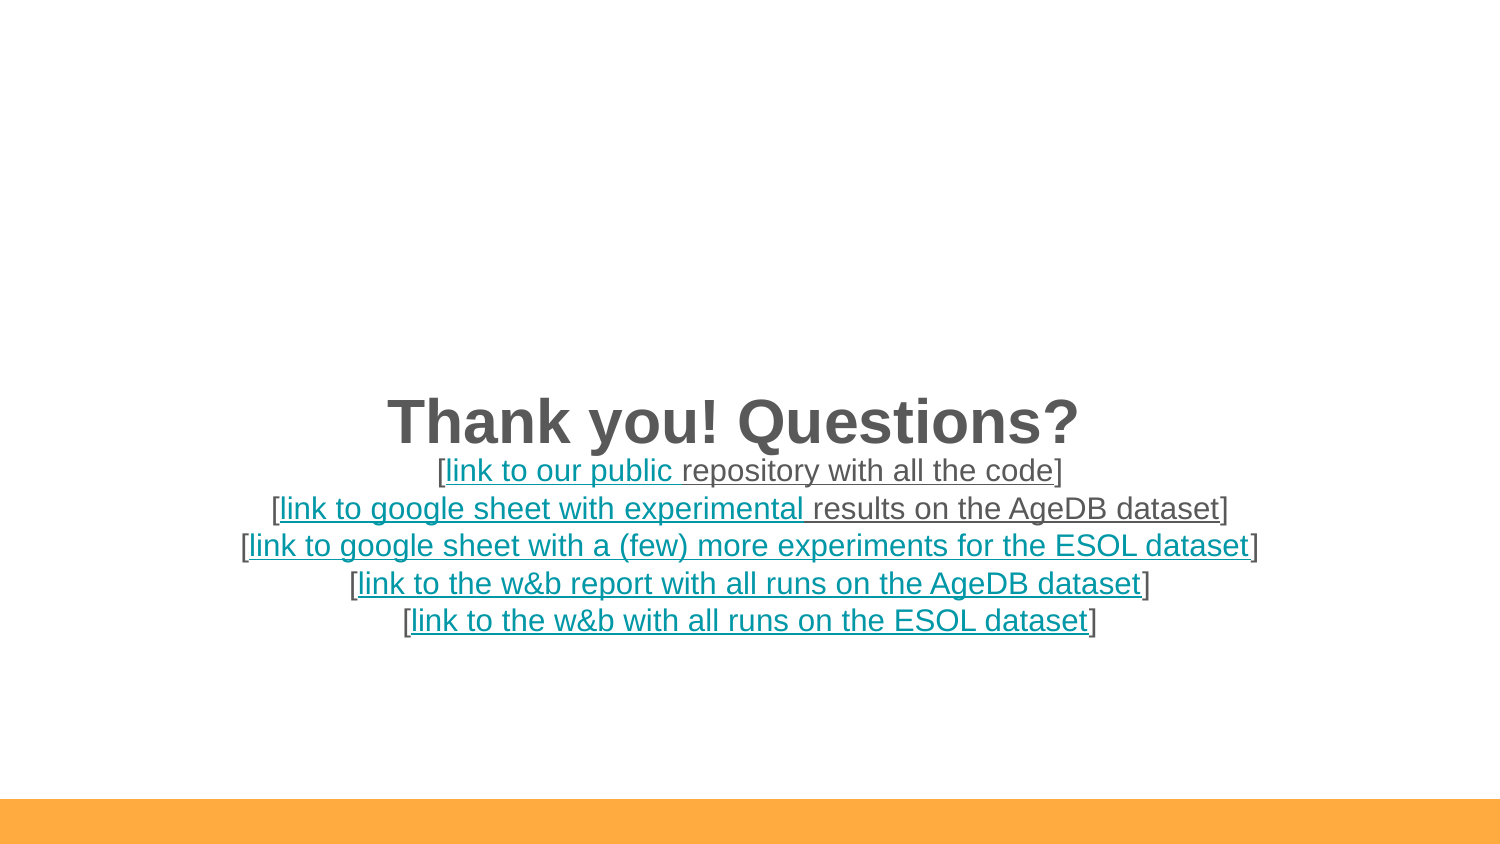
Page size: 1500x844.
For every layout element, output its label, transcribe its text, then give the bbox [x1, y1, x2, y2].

text_box [0, 799, 1500, 844]
text_box Thank you! Questions? [372, 365, 1130, 478]
text_box [link to our public repository with all the code] [link to google sheet with experimental results on the AgeDB dataset] [link to google sheet with a (few) more experiments for the ESOL dataset] [link to the w&b report with all runs on the AgeDB dataset] [link to the w&b with all runs on the ESOL dataset] [0, 485, 1500, 603]
